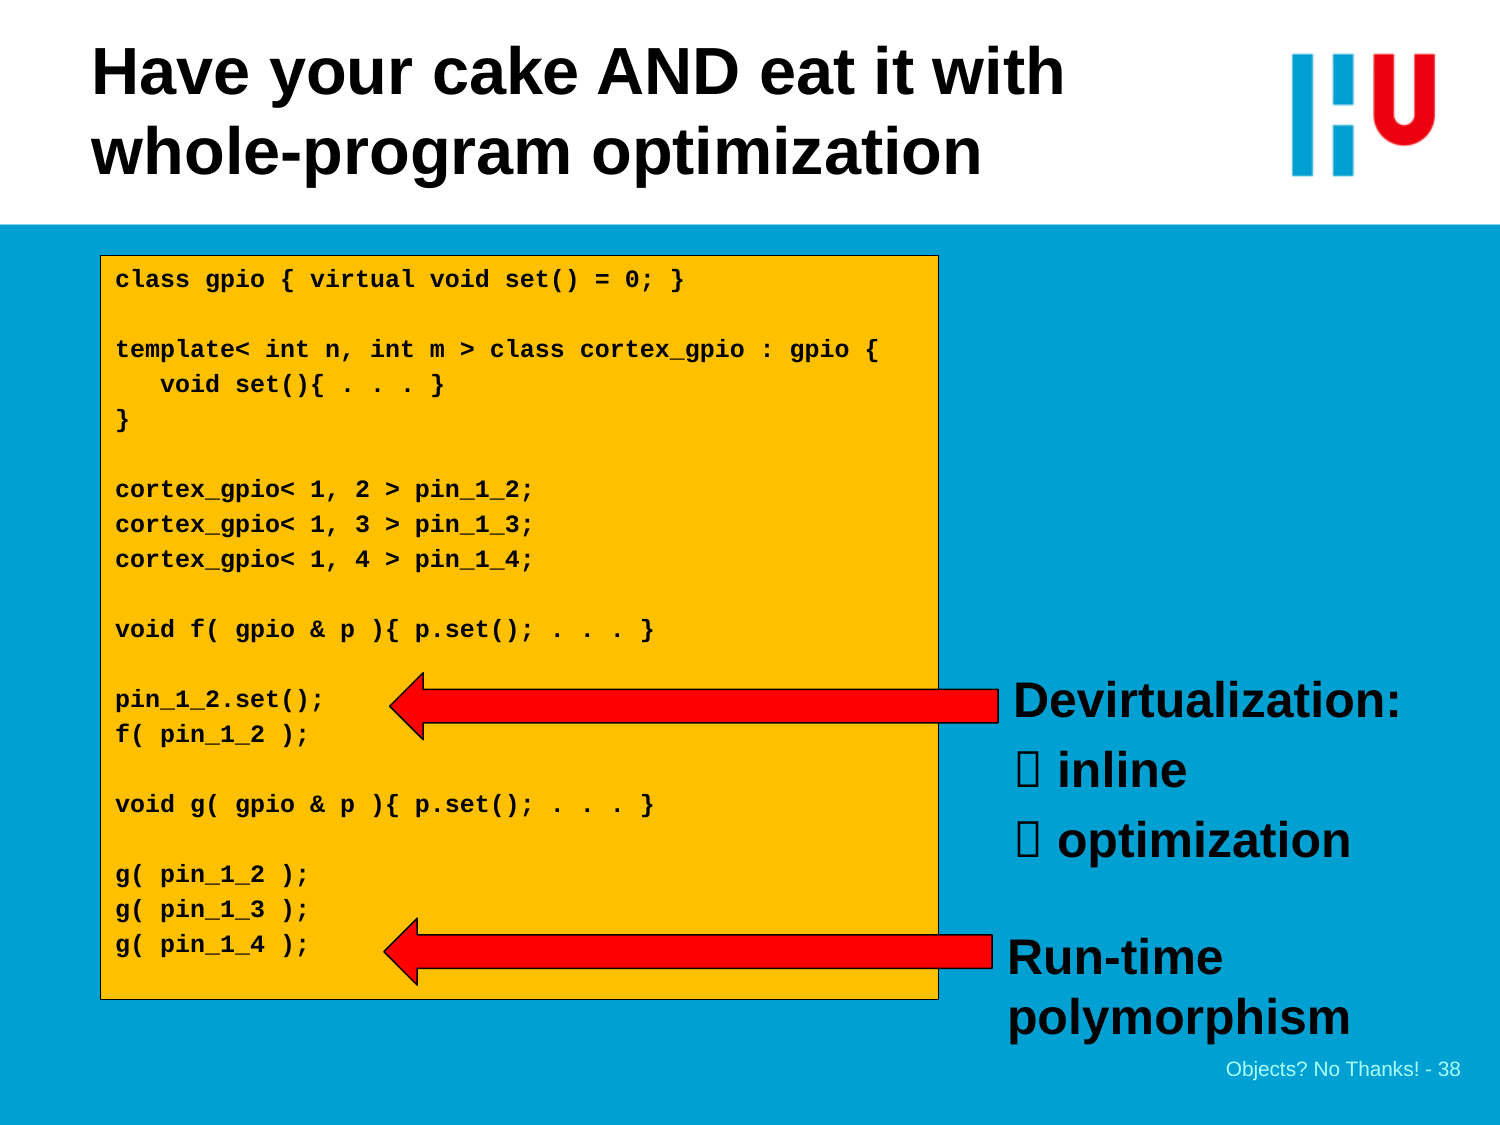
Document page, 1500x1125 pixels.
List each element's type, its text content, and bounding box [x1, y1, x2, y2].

text_box [383, 918, 993, 986]
list Devirtualization:  inline  optimization [998, 660, 1483, 882]
title Have your cake AND eat it with whole-program optimization [76, 18, 1150, 196]
text_box Run-time polymorphism [992, 916, 1477, 1052]
slide_number Objects? No Thanks! - 38 [1163, 1052, 1476, 1106]
picture [0, 0, 1500, 224]
text_box [389, 672, 999, 740]
text_box class gpio { virtual void set() = 0; } template< int n, int m > class cortex_gpio : gpio { void set(){ . . . } } cortex_gpio< 1, 2 > pin_1_2; cortex_gpio< 1, 3 > pin_1_3; cortex_gpio< 1, 4 > pin_1_4; void f( gpio & p ){ p.set(); . . . } pin_1_2.set(); f( pin_1_2 ); void g( gpio & p ){ p.set(); . . . } g( pin_1_2 ); g( pin_1_3 ); g( pin_1_4 ); [100, 255, 939, 1000]
